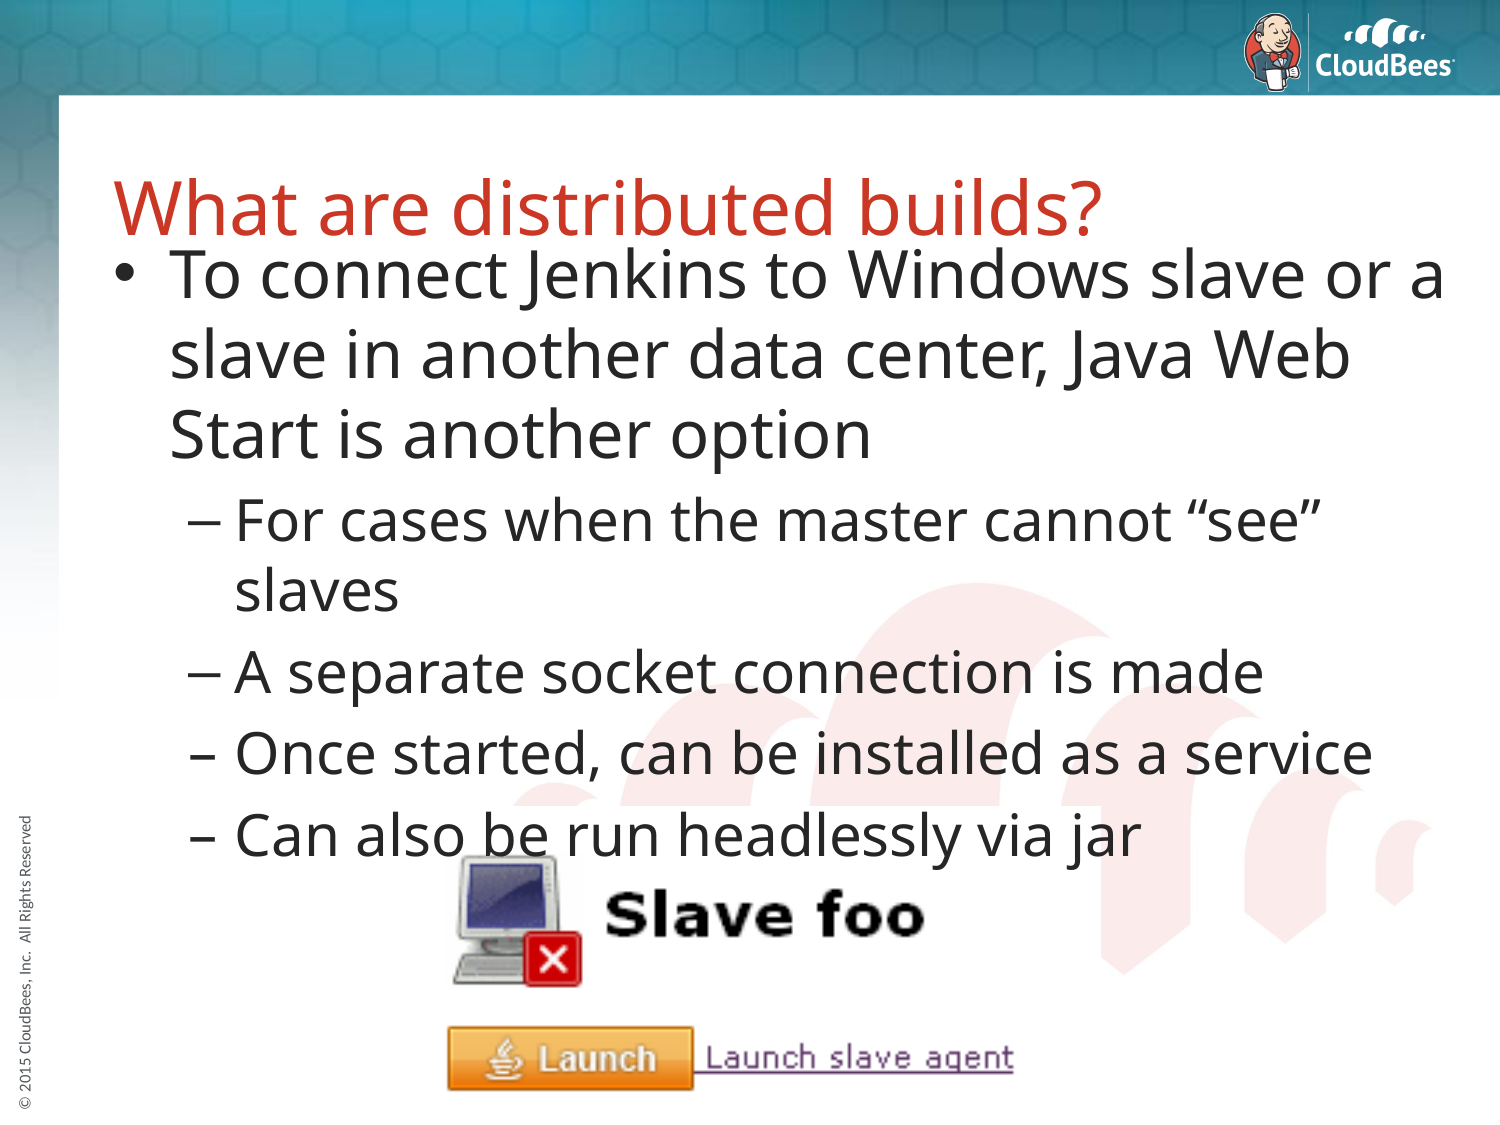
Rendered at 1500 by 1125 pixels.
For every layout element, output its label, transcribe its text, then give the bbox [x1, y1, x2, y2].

title What are distributed builds? [98, 136, 1448, 274]
picture [398, 806, 1455, 1114]
picture [0, 0, 1500, 1125]
text_box To connect Jenkins to Windows slave or a slave in another data center, Java Web Start is another option For cases when the master cannot “see” slaves A separate socket connection is made Once started, can be installed as a service Can also be run headlessly via jar [98, 343, 1487, 836]
